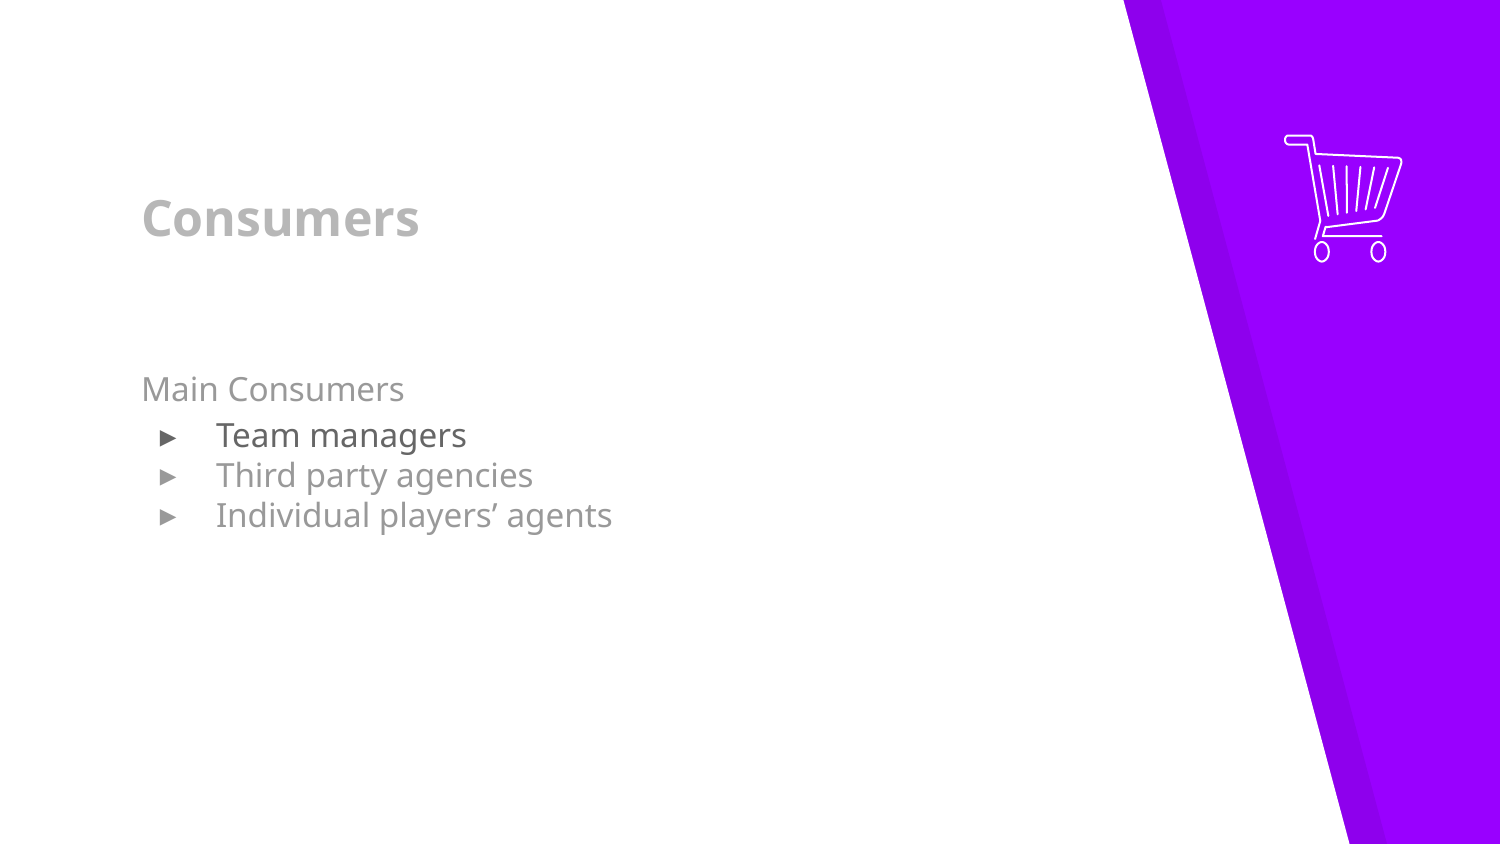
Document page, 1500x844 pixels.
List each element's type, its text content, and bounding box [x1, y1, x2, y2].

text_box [1284, 135, 1402, 262]
list Main Consumers Team managers Third party agencies Individual players’ agents [126, 353, 1000, 724]
title Consumers [126, 181, 1000, 262]
